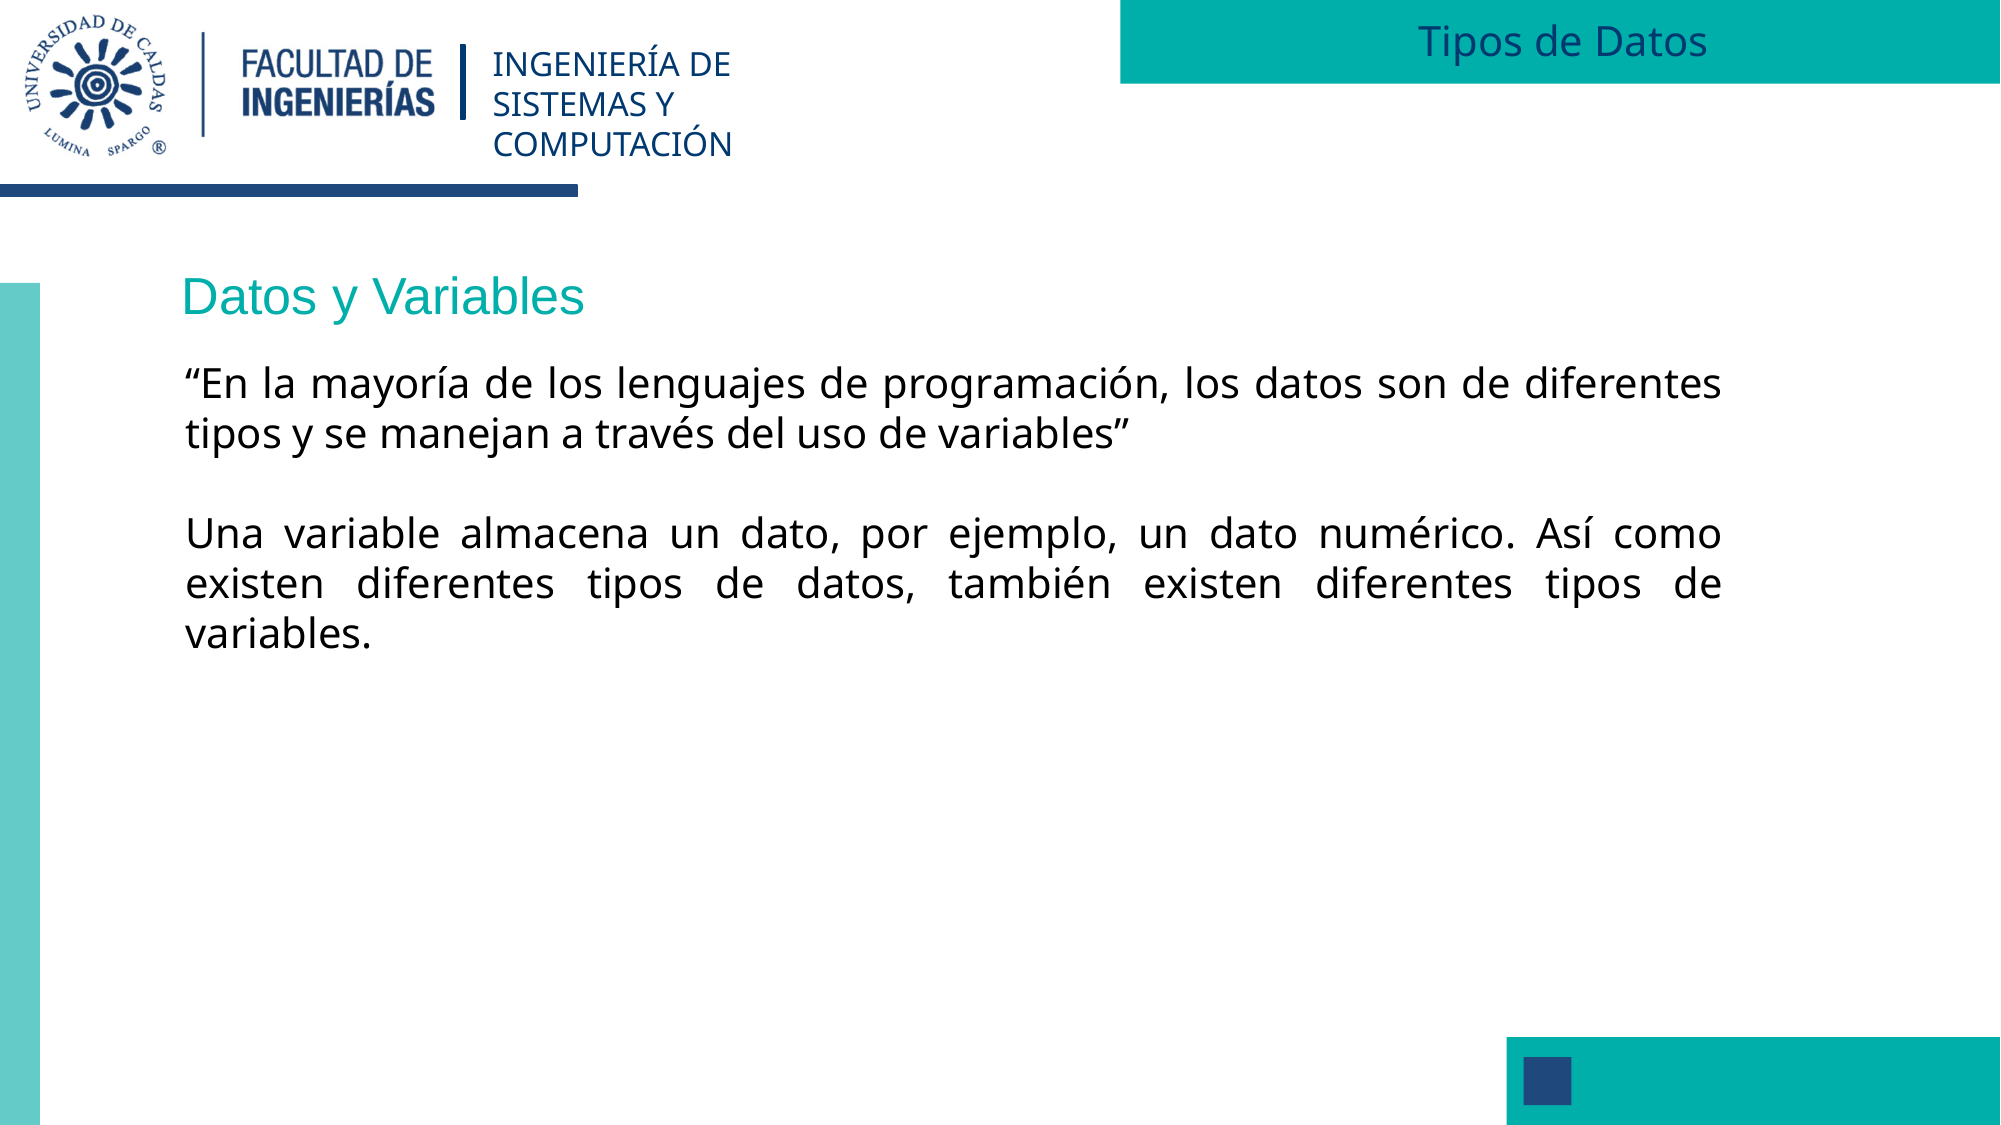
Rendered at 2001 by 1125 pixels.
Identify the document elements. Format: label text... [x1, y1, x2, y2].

text_box INGENIERÍA DE SISTEMAS Y COMPUTACIÓN [477, 28, 841, 179]
picture [0, 0, 464, 173]
text_box [0, 184, 578, 197]
text_box [1506, 1037, 2000, 1125]
text_box [1523, 1057, 1572, 1106]
text_box [0, 282, 40, 1125]
text_box [1120, 0, 2000, 84]
title Datos y Variables [181, 262, 1032, 451]
text_box Tipos de Datos [1129, 0, 1998, 80]
text_box “En la mayoría de los lenguajes de programación, los datos son de diferentes tipos y se manejan a través del uso de variables” Una variable almacena un dato, por ejemplo, un dato numérico. Así como existen diferentes tipos de datos, también existen diferentes tipos de variables. [170, 342, 1739, 673]
